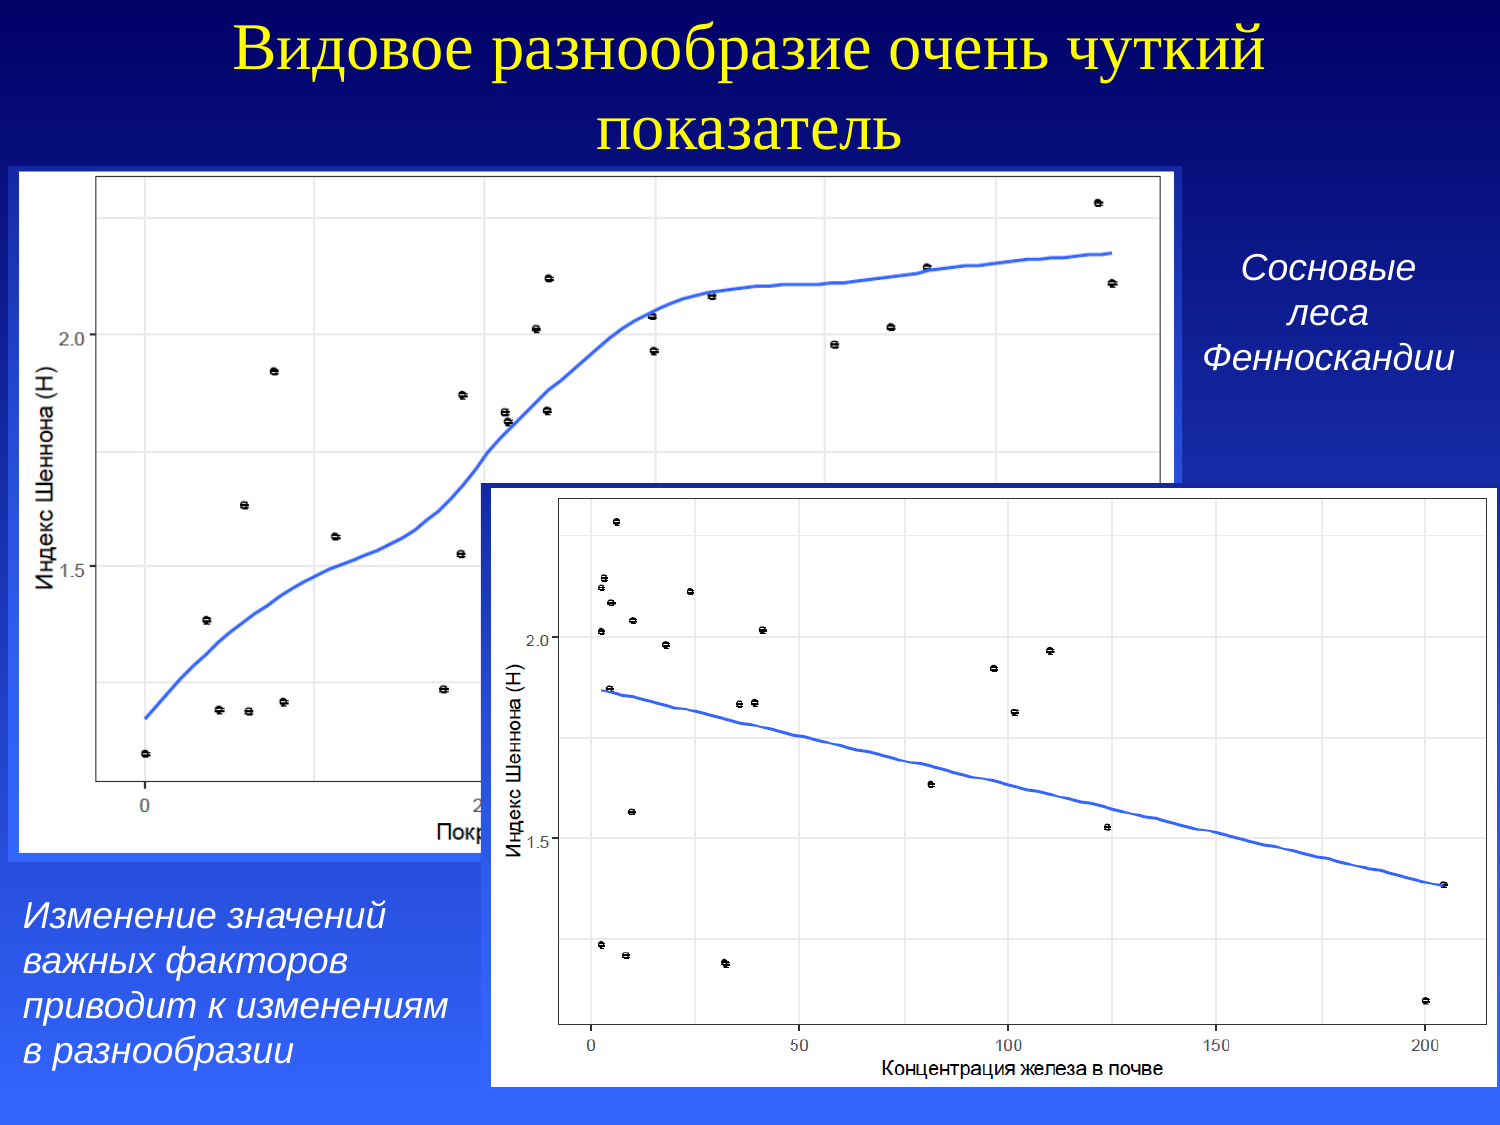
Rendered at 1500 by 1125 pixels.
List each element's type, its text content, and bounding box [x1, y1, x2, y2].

text_box Изменение значений важных факторов приводит к изменениям в разнообразии [8, 883, 480, 1079]
title Видовое разнообразие очень чуткий показатель [112, 42, 1388, 124]
picture [8, 166, 1500, 1091]
text_box Сосновые леса Фенноскандии [1183, 235, 1475, 386]
